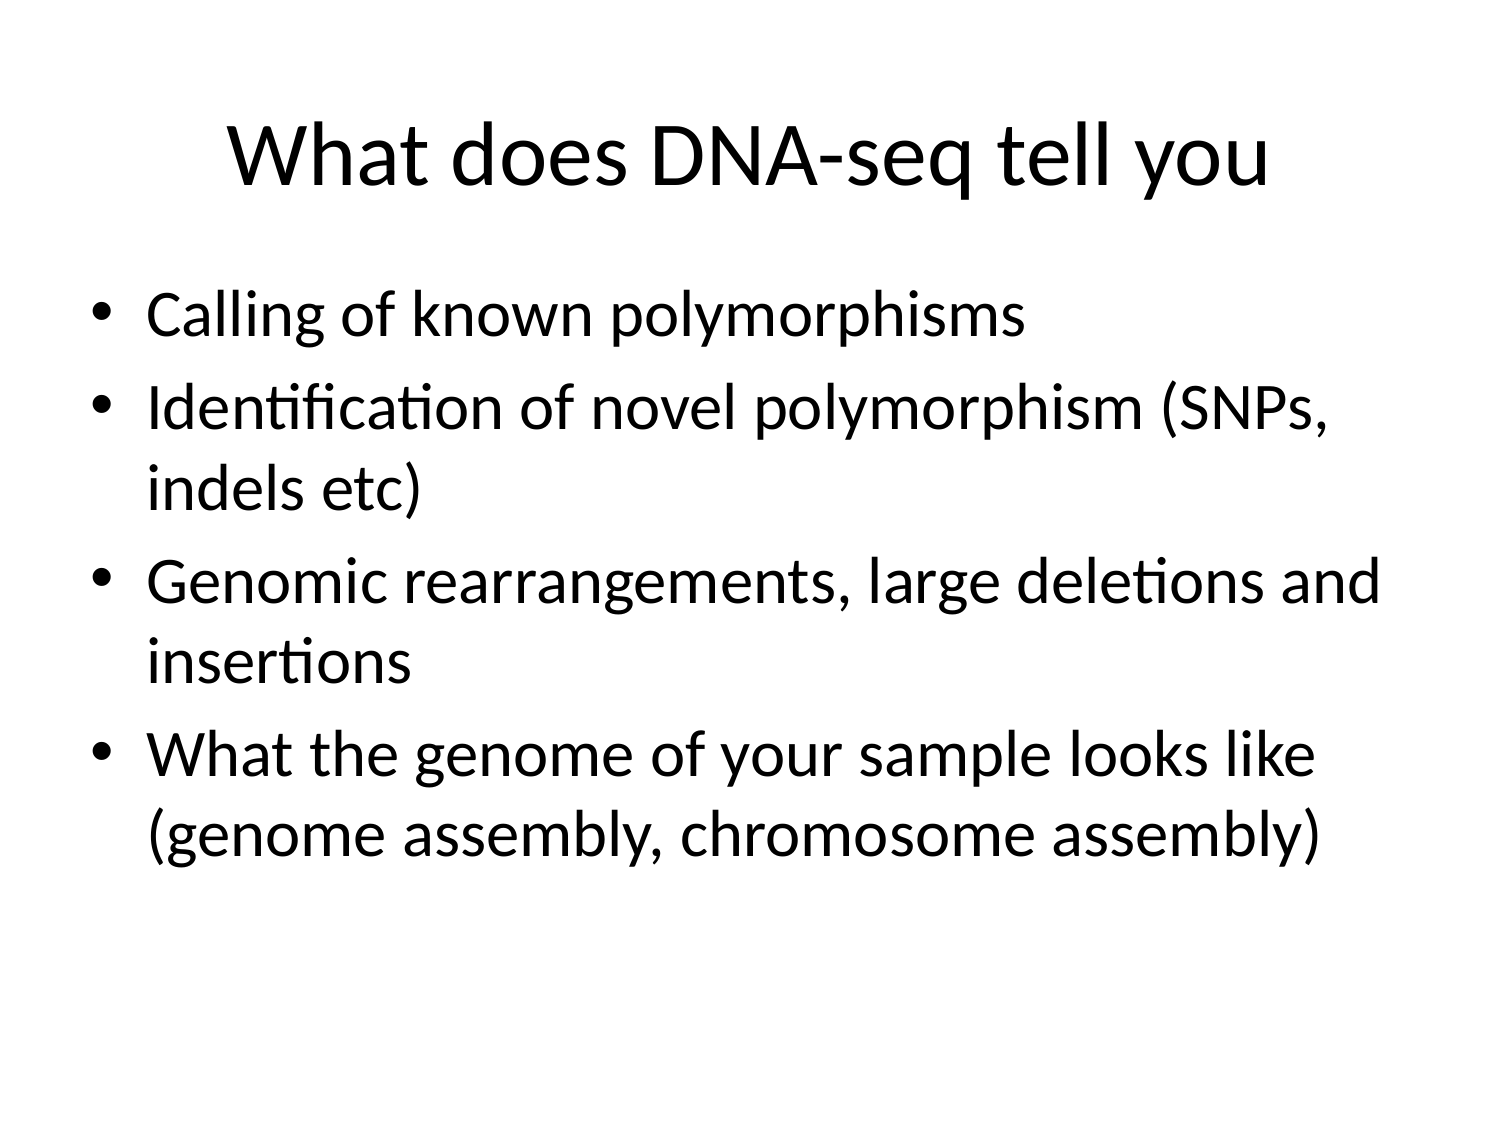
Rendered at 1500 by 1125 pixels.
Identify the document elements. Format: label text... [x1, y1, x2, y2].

title What does DNA-seq tell you [75, 54, 1425, 243]
list Calling of known polymorphisms Identification of novel polymorphism (SNPs, indels etc) Genomic rearrangements, large deletions and insertions What the genome of your sample looks like (genome assembly, chromosome assembly) [75, 262, 1425, 1005]
